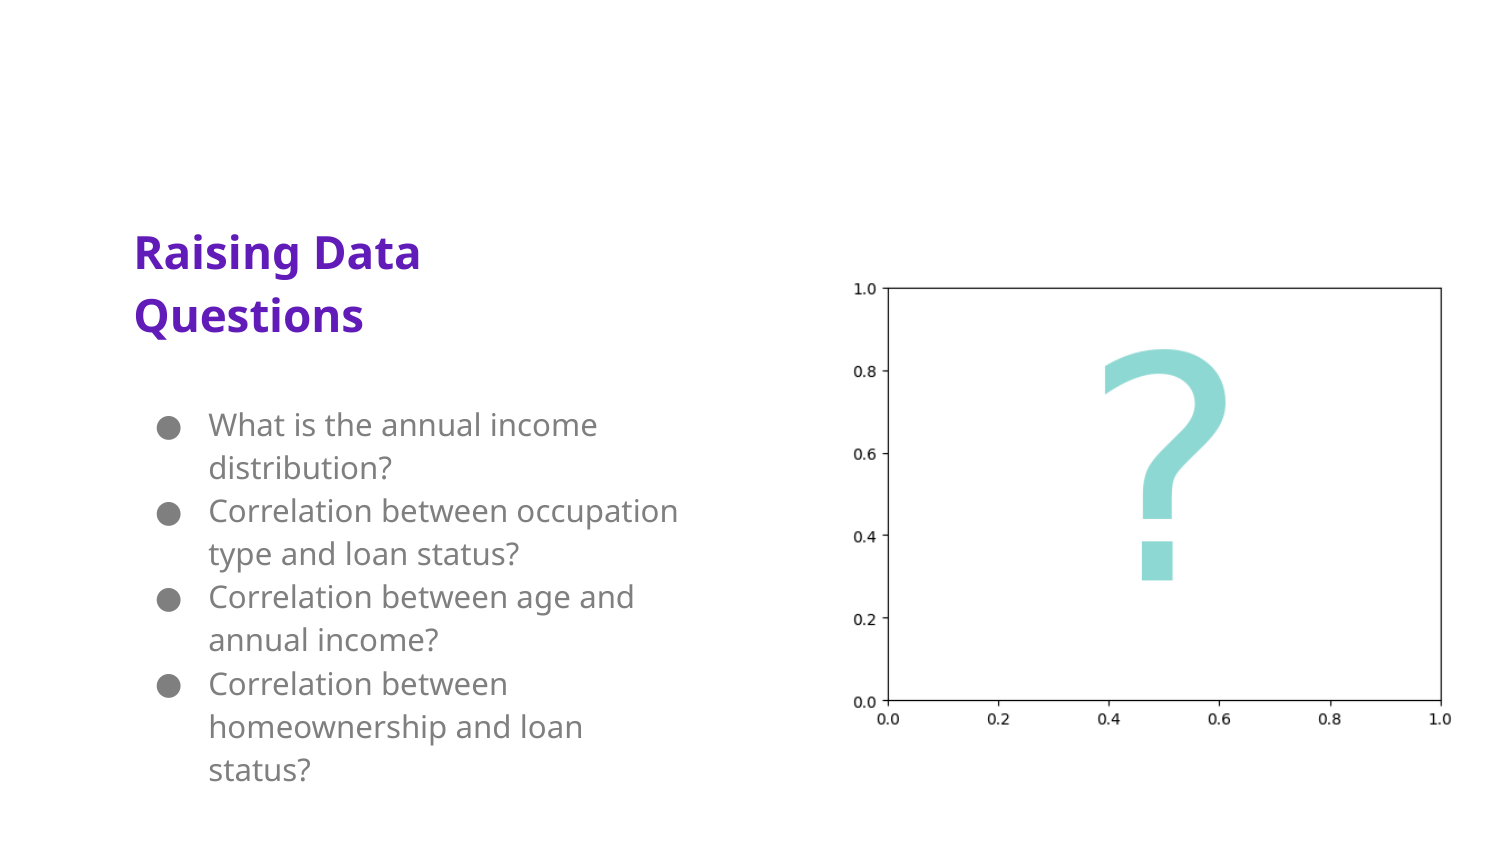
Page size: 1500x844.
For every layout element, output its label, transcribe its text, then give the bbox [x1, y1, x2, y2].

picture [841, 271, 1463, 738]
title Raising Data Questions [118, 271, 660, 357]
list What is the annual income distribution? Correlation between occupation type and loan status? Correlation between age and annual income? Correlation between homeownership and loan status? [118, 384, 708, 720]
